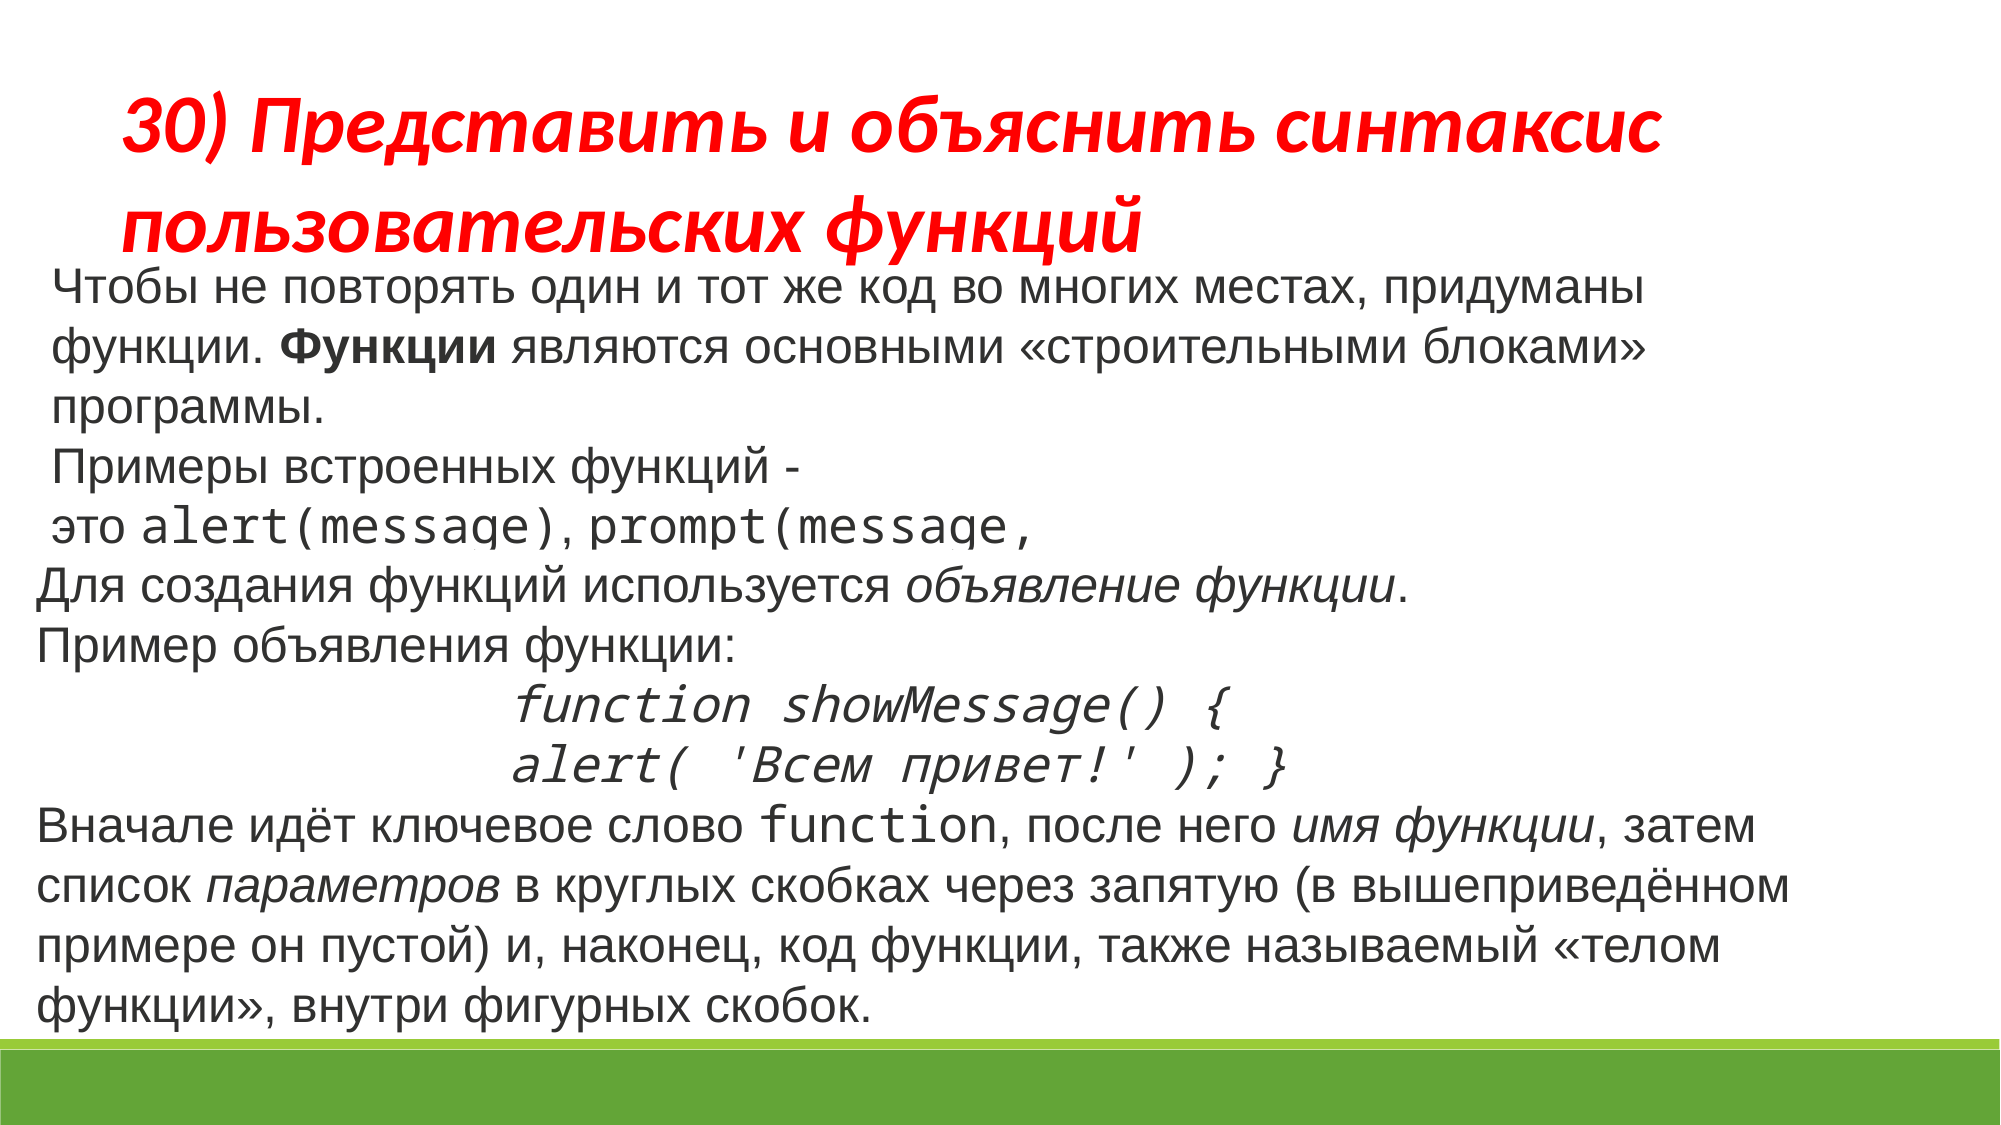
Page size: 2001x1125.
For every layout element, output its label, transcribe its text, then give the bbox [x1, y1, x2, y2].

text_box 30) Представить и объяснить синтаксис пользовательских функций [104, 62, 1874, 377]
text_box Чтобы не повторять один и тот же код во многих местах, придуманы функции. Функции являются основными «строительными блоками» программы. Примеры встроенных функций - это alert(message), prompt(message, default) и confirm(question). [36, 304, 1806, 549]
text_box Для создания функций используется объявление функции. Пример объявления функции: function showMessage() { alert( 'Всем привет!' ); } Вначале идёт ключевое слово function, после него имя функции, затем список параметров в круглых скобках через запятую (в вышеприведённом примере он пустой) и, наконец, код функции, также называемый «телом функции», внутри фигурных скобок. [36, 549, 1969, 1035]
